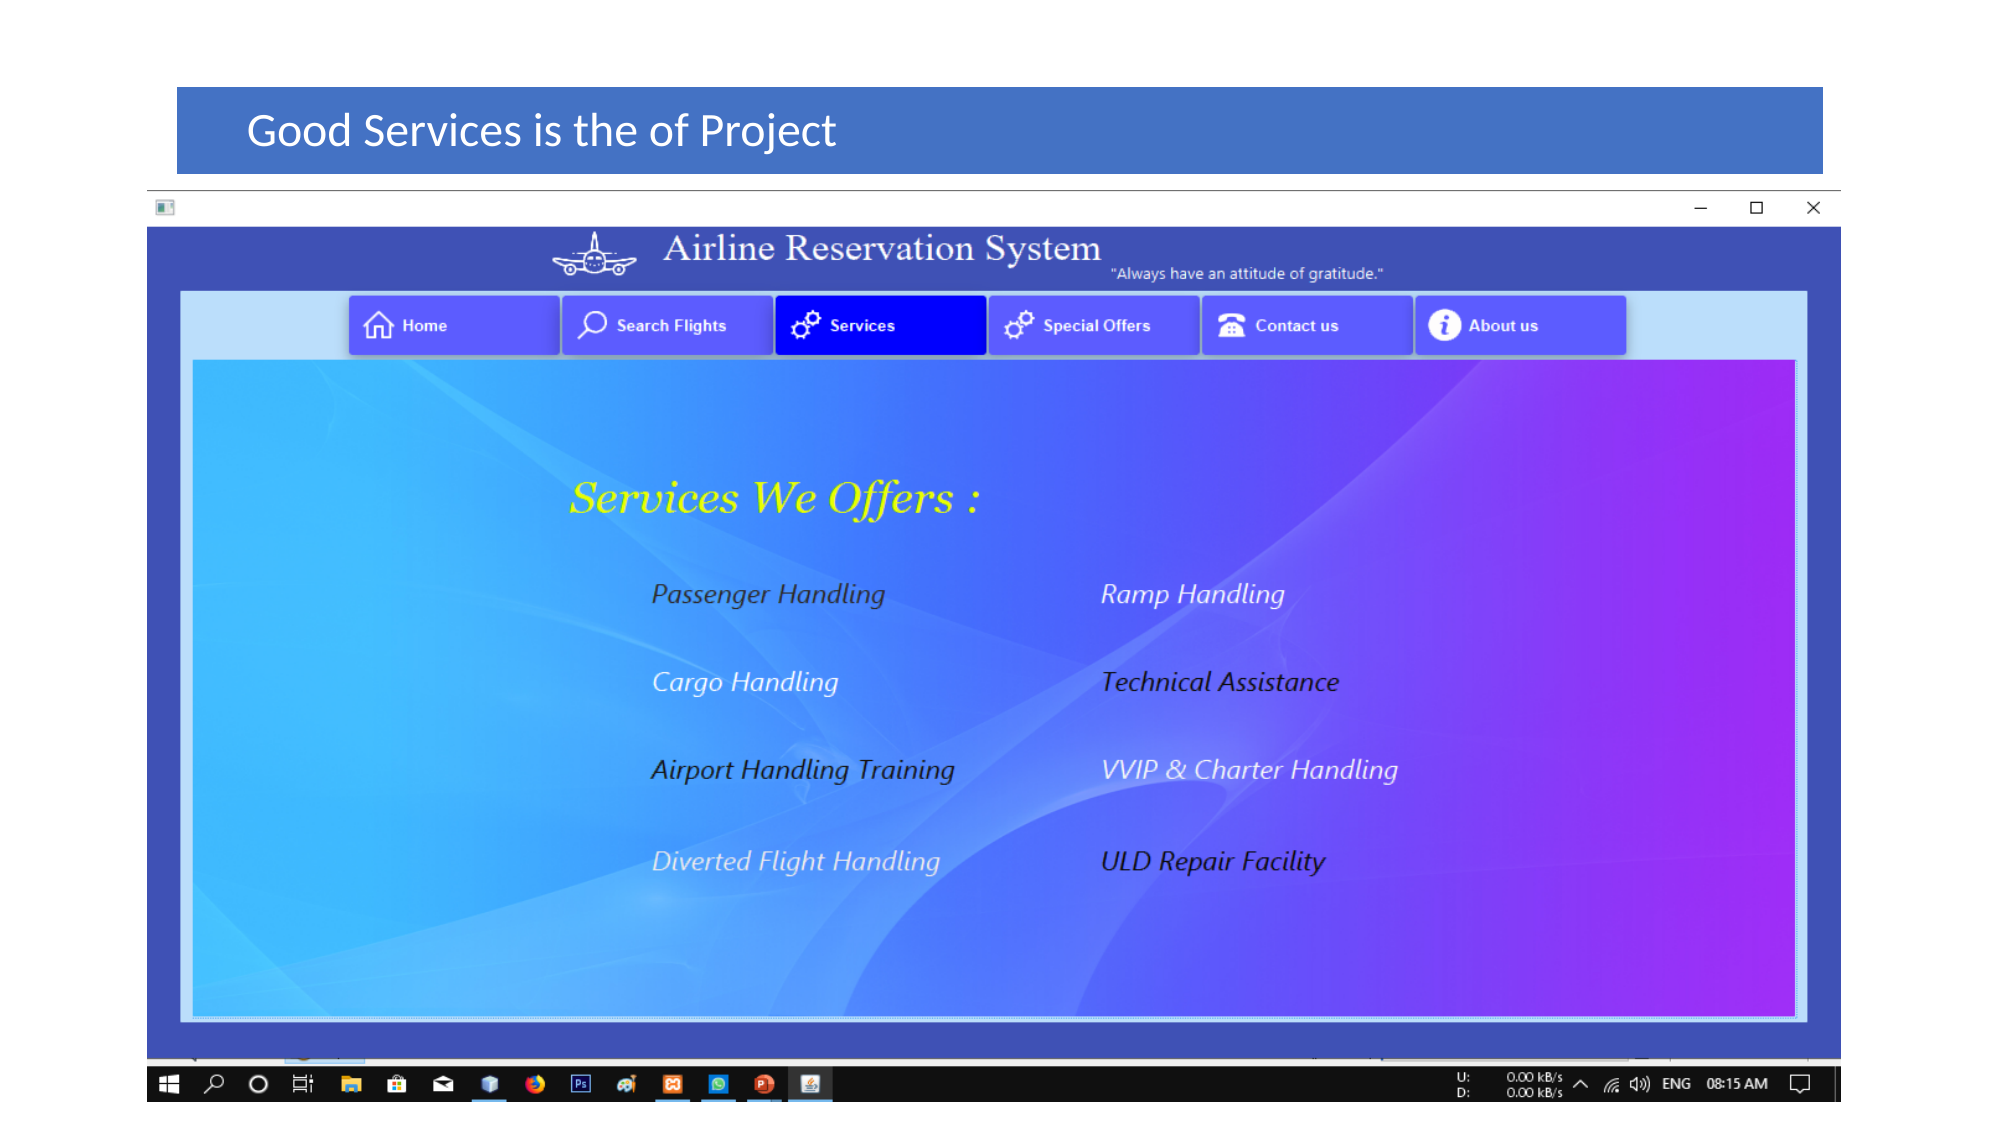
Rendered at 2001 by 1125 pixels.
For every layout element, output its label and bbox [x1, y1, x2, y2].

picture [147, 190, 1841, 1102]
text_box [176, 86, 1824, 176]
